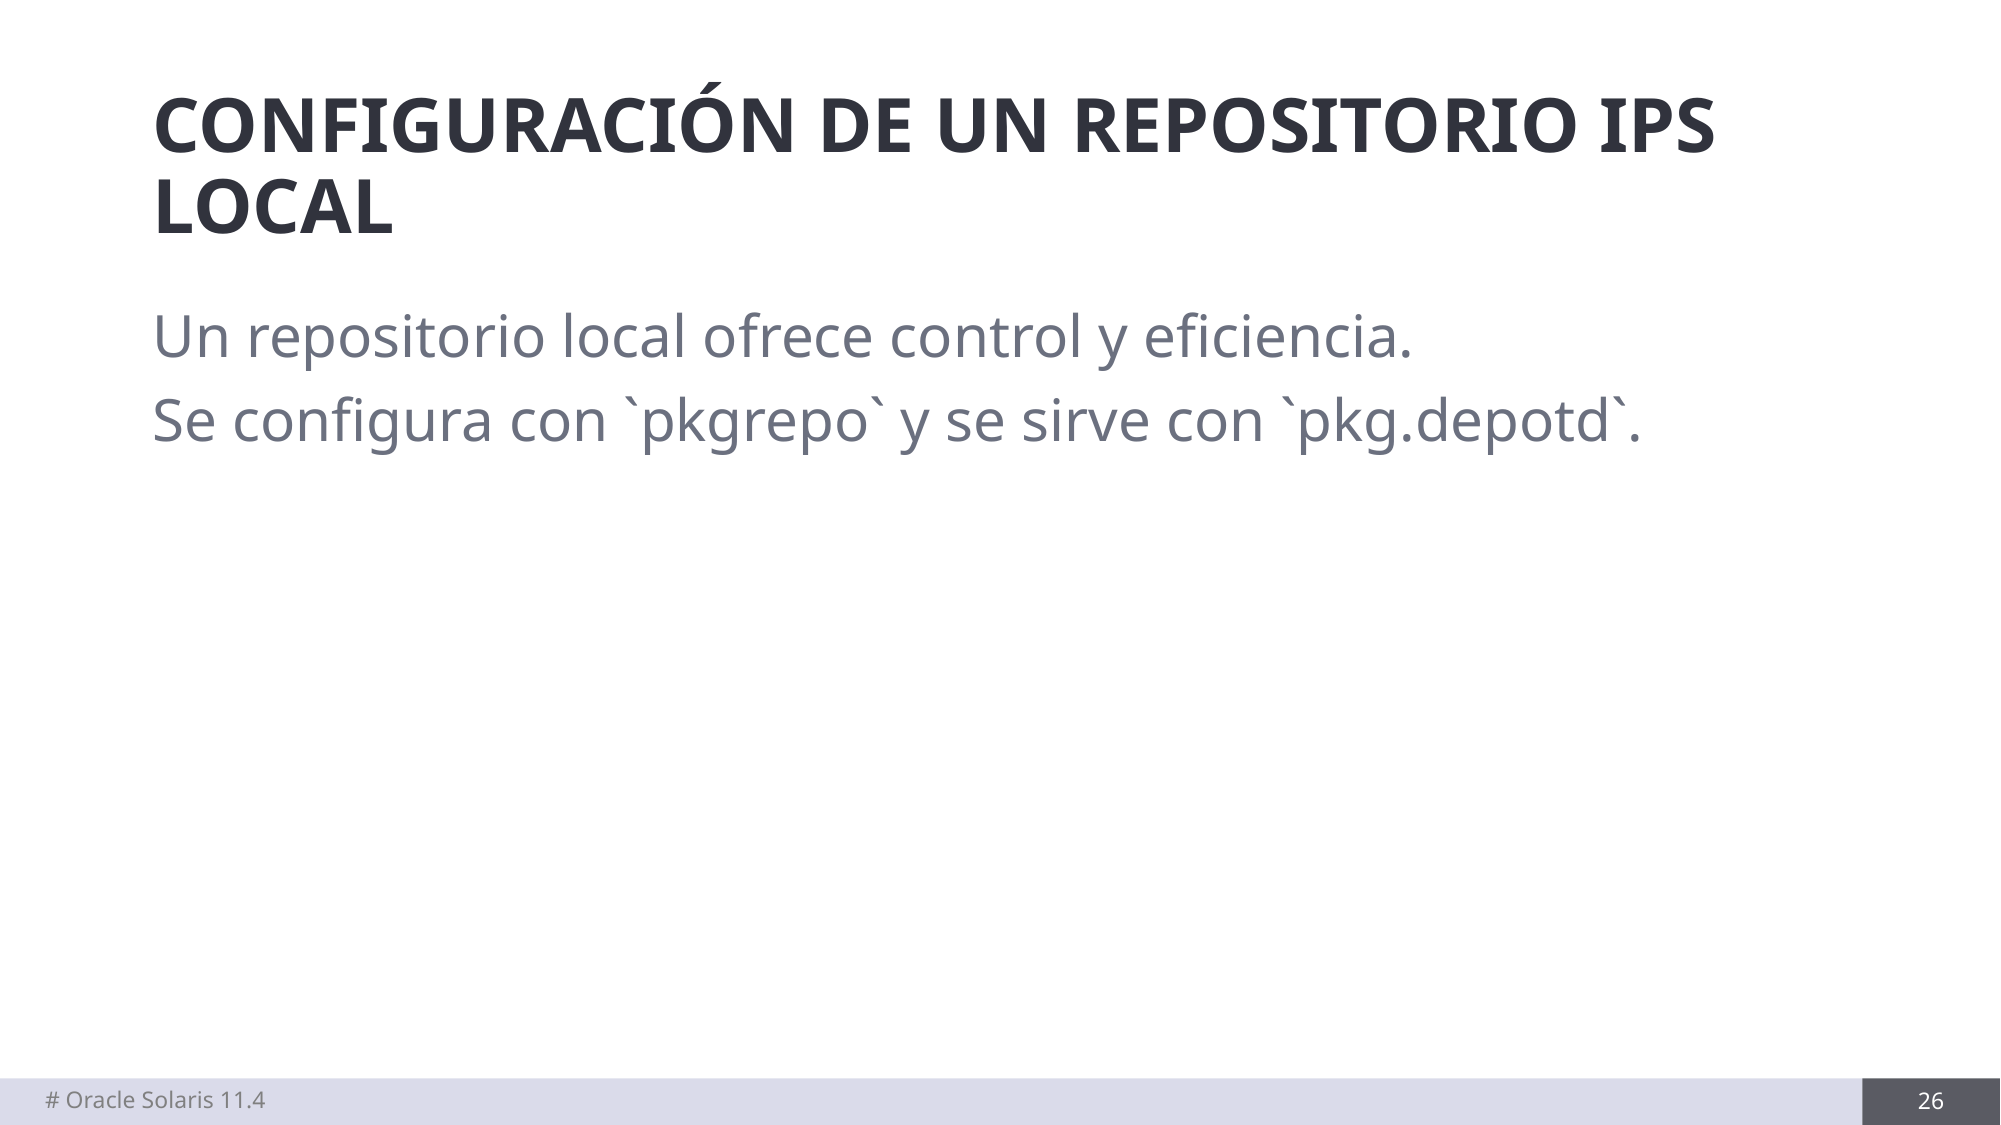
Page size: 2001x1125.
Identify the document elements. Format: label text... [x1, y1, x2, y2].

list Un repositorio local ofrece control y eficiencia. Se configura con `pkgrepo` y se sirve con `pkg.depotd`. [137, 299, 1863, 1014]
footer # Oracle Solaris 11.4 [0, 1078, 1862, 1125]
title CONFIGURACIÓN DE UN REPOSITORIO IPS LOCAL [137, 59, 1863, 278]
slide_number 26 [1862, 1078, 2000, 1125]
